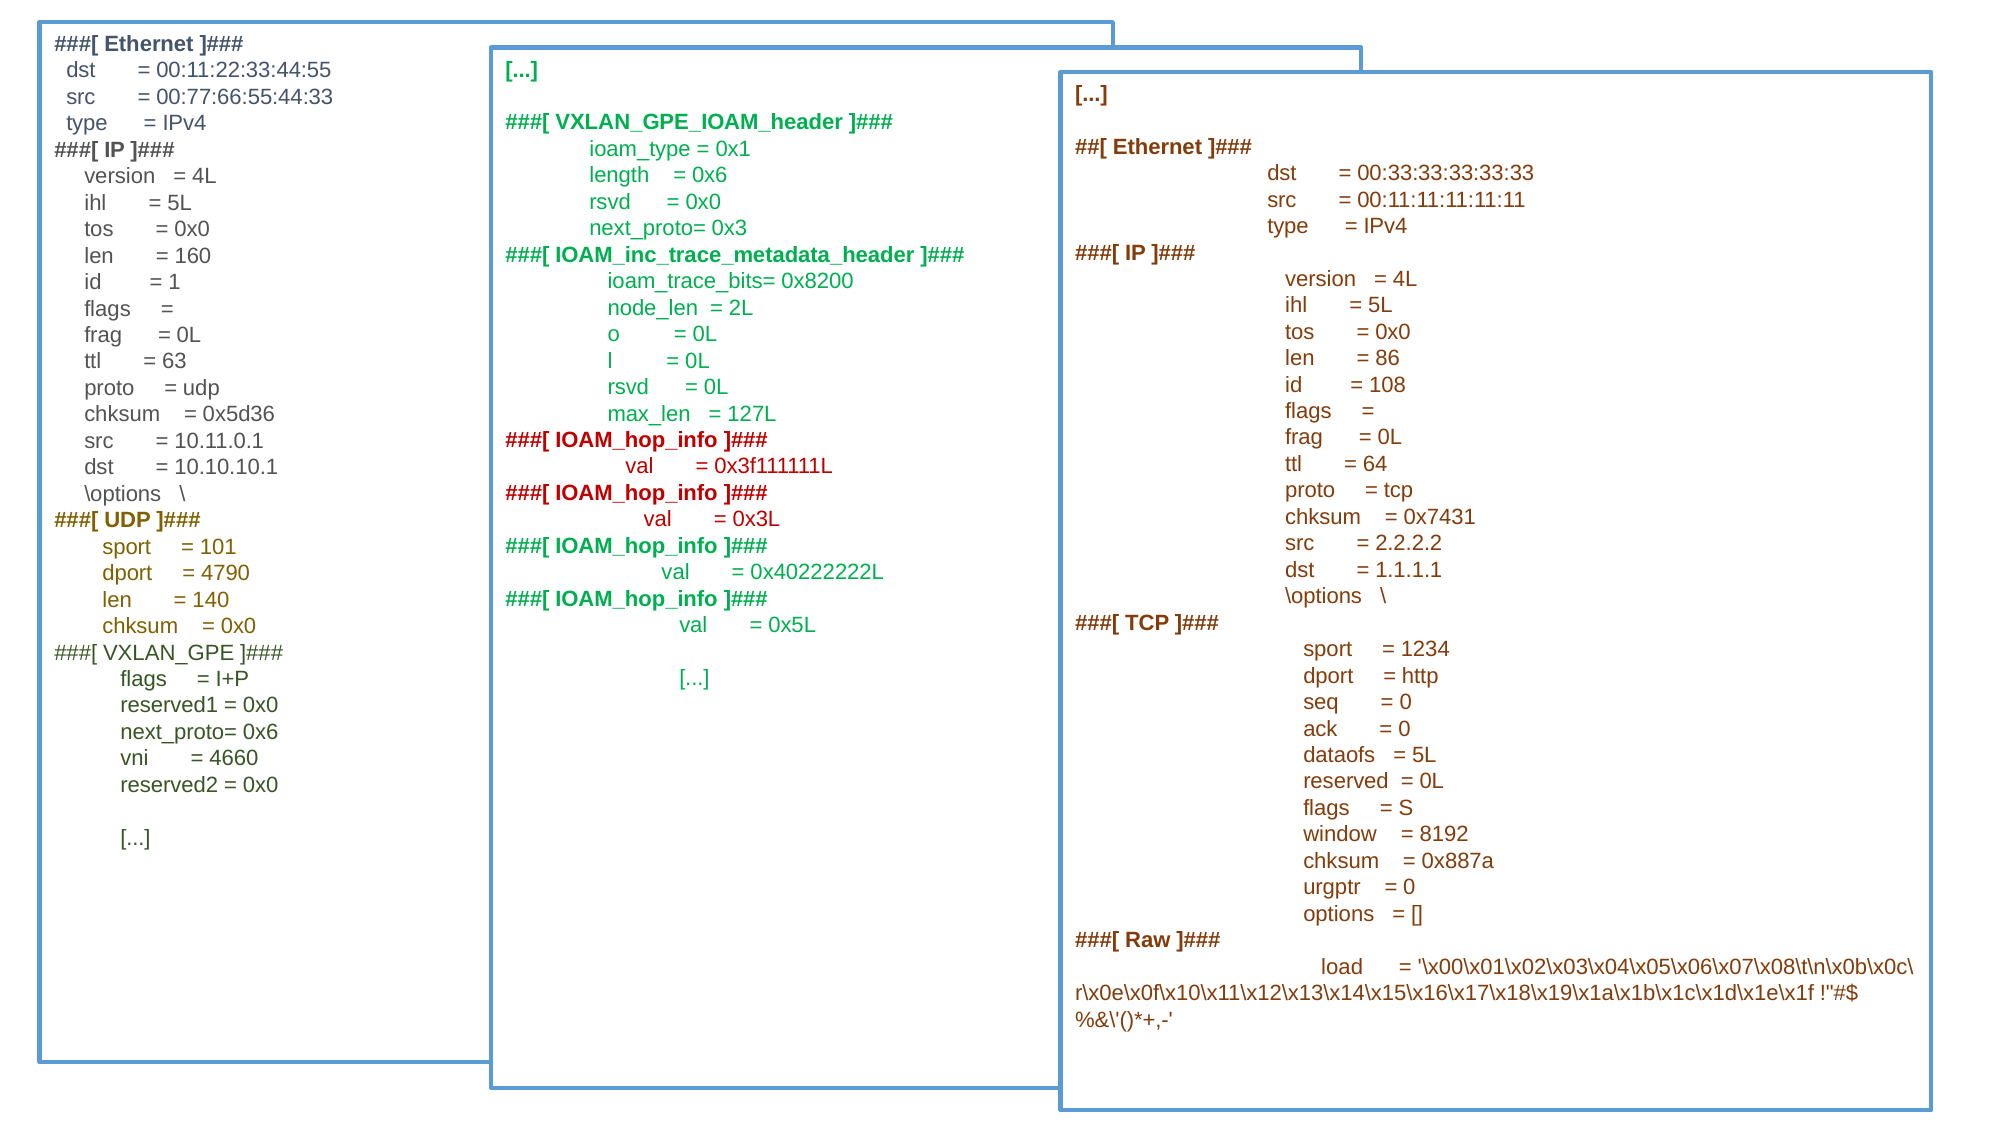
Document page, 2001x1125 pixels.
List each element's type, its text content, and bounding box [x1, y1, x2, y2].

text_box ###[ Ethernet ]### dst = 00:11:22:33:44:55 src = 00:77:66:55:44:33 type = IPv4 ###[ IP ]### version = 4L ihl = 5L tos = 0x0 len = 160 id = 1 flags = frag = 0L ttl = 63 proto = udp chksum = 0x5d36 src = 10.11.0.1 dst = 10.10.10.1 \options \ ###[ UDP ]### sport = 101 dport = 4790 len = 140 chksum = 0x0 ###[ VXLAN_GPE ]### flags = I+P reserved1 = 0x0 next_proto= 0x6 vni = 4660 reserved2 = 0x0 [...] [39, 22, 1113, 1063]
text_box [...] ##[ Ethernet ]### dst = 00:33:33:33:33:33 src = 00:11:11:11:11:11 type = IPv4 ###[ IP ]### version = 4L ihl = 5L tos = 0x0 len = 86 id = 108 flags = frag = 0L ttl = 64 proto = tcp chksum = 0x7431 src = 2.2.2.2 dst = 1.1.1.1 \options \ ###[ TCP ]### sport = 1234 dport = http seq = 0 ack = 0 dataofs = 5L reserved = 0L flags = S window = 8192 chksum = 0x887a urgptr = 0 options = [] ###[ Raw ]### load = '\x00\x01\x02\x03\x04\x05\x06\x07\x08\t\n\x0b\x0c\r\x0e\x0f\x10\x11\x12\x13\x14\x15\x16\x17\x18\x19\x1a\x1b\x1c\x1d\x1e\x1f !"#$%&\'()*+,-' [1060, 71, 1932, 1111]
text_box [...] ###[ VXLAN_GPE_IOAM_header ]### ioam_type = 0x1 length = 0x6 rsvd = 0x0 next_proto= 0x3 ###[ IOAM_inc_trace_metadata_header ]### ioam_trace_bits= 0x8200 node_len = 2L o = 0L l = 0L rsvd = 0L max_len = 127L ###[ IOAM_hop_info ]### val = 0x3f111111L ###[ IOAM_hop_info ]### val = 0x3L ###[ IOAM_hop_info ]### val = 0x40222222L ###[ IOAM_hop_info ]### val = 0x5L [...] [490, 47, 1362, 1088]
